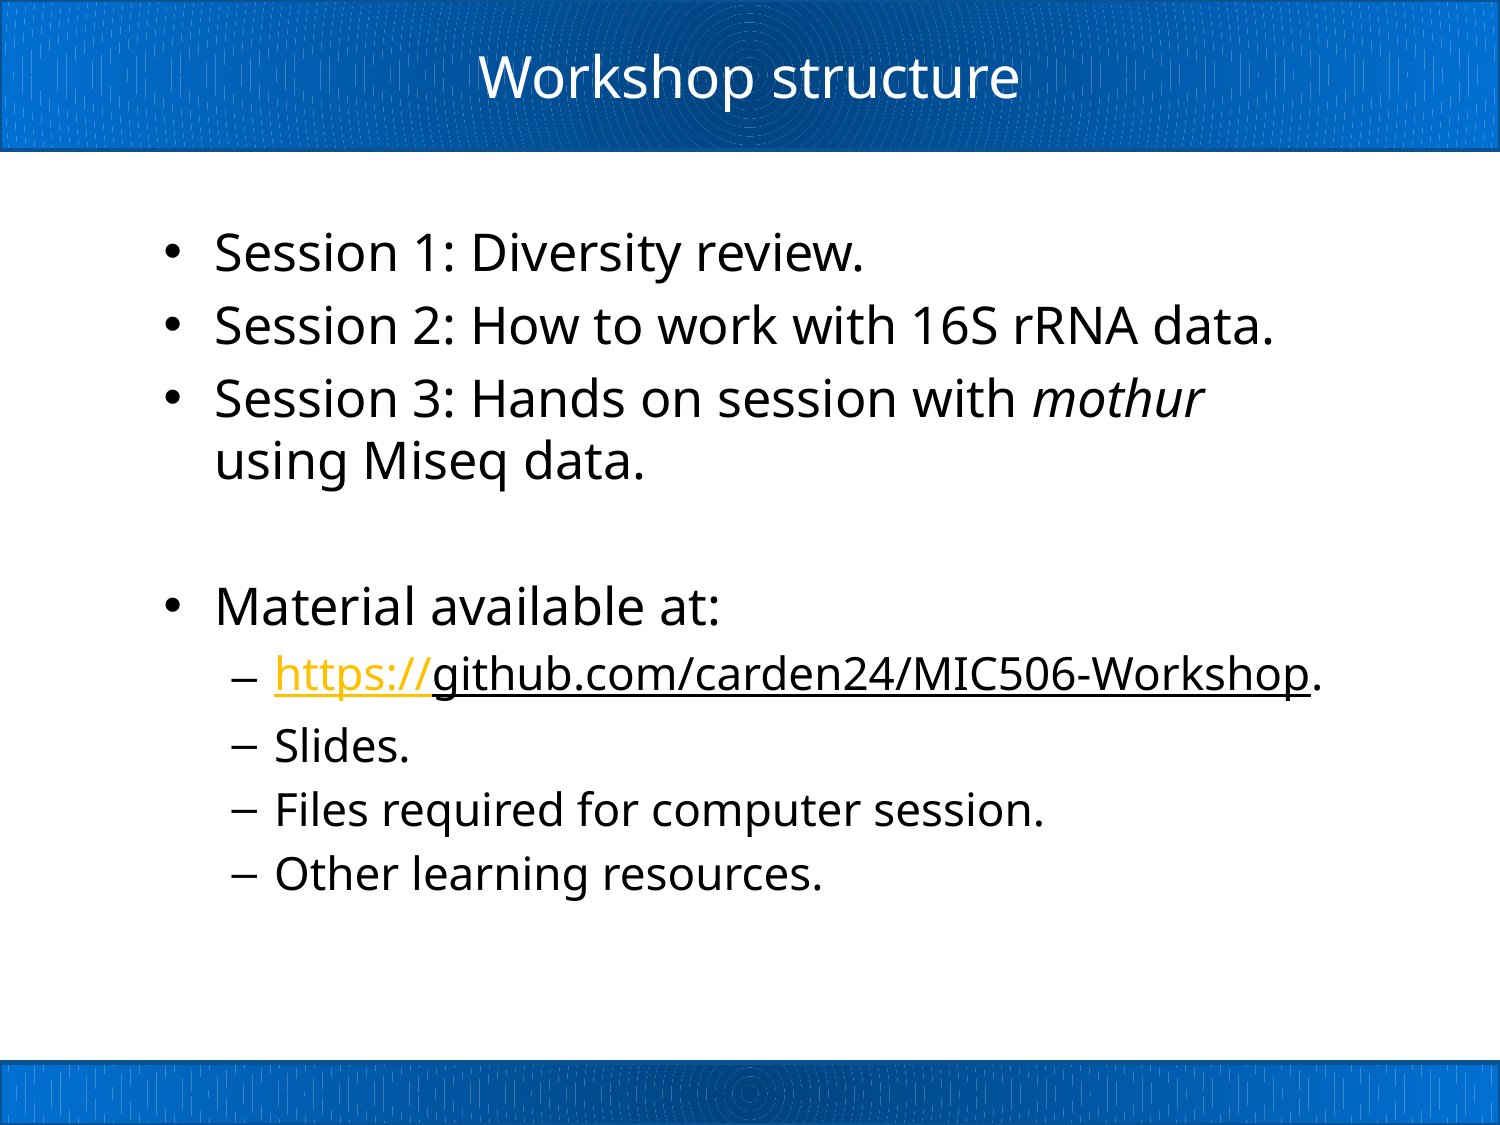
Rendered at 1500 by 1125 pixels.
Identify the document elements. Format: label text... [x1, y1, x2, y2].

list Session 1: Diversity review. Session 2: How to work with 16S rRNA data. Session 3: Hands on session with mothur using Miseq data. Material available at: https://github.com/carden24/MIC506-Workshop. Slides. Files required for computer session. Other learning resources. [150, 212, 1350, 957]
title Workshop structure [150, 0, 1350, 150]
